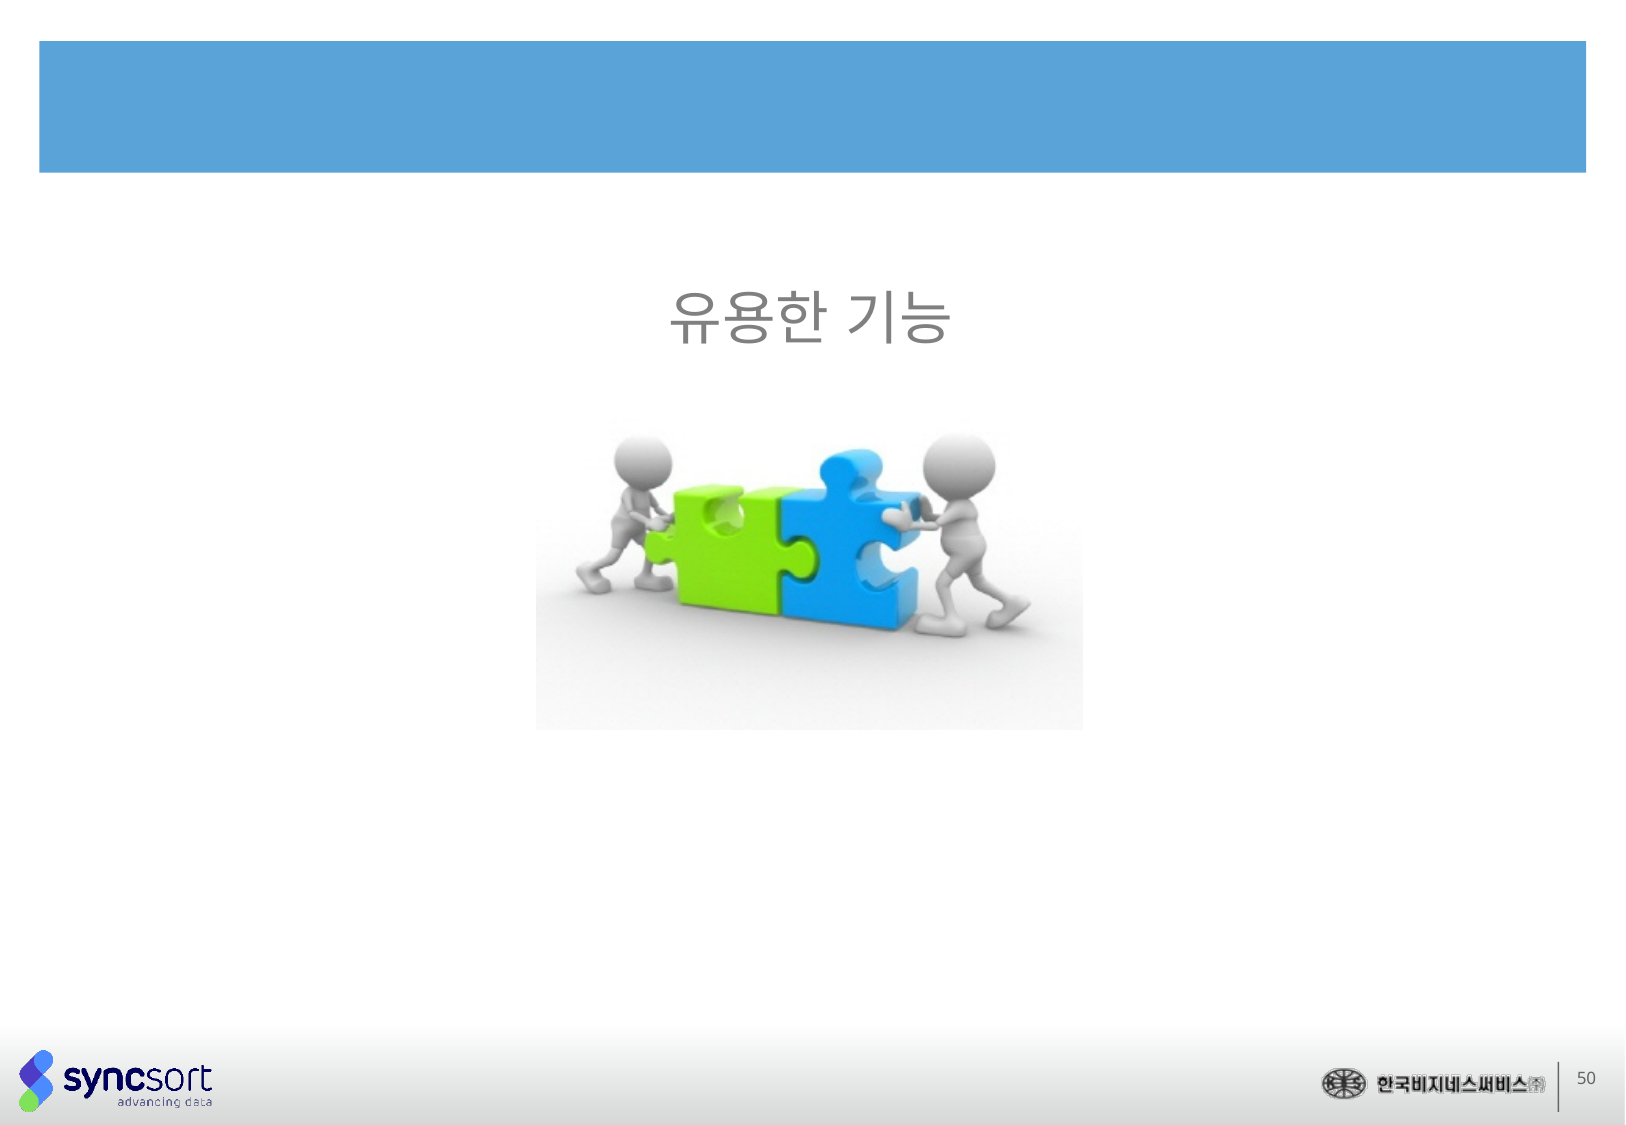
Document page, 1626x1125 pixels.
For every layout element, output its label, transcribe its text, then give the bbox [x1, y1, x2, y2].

slide_number 50 [1147, 1042, 1514, 1103]
picture [0, 1024, 1625, 1125]
text_box 유용한 기능 [654, 273, 968, 359]
picture [535, 395, 1083, 730]
